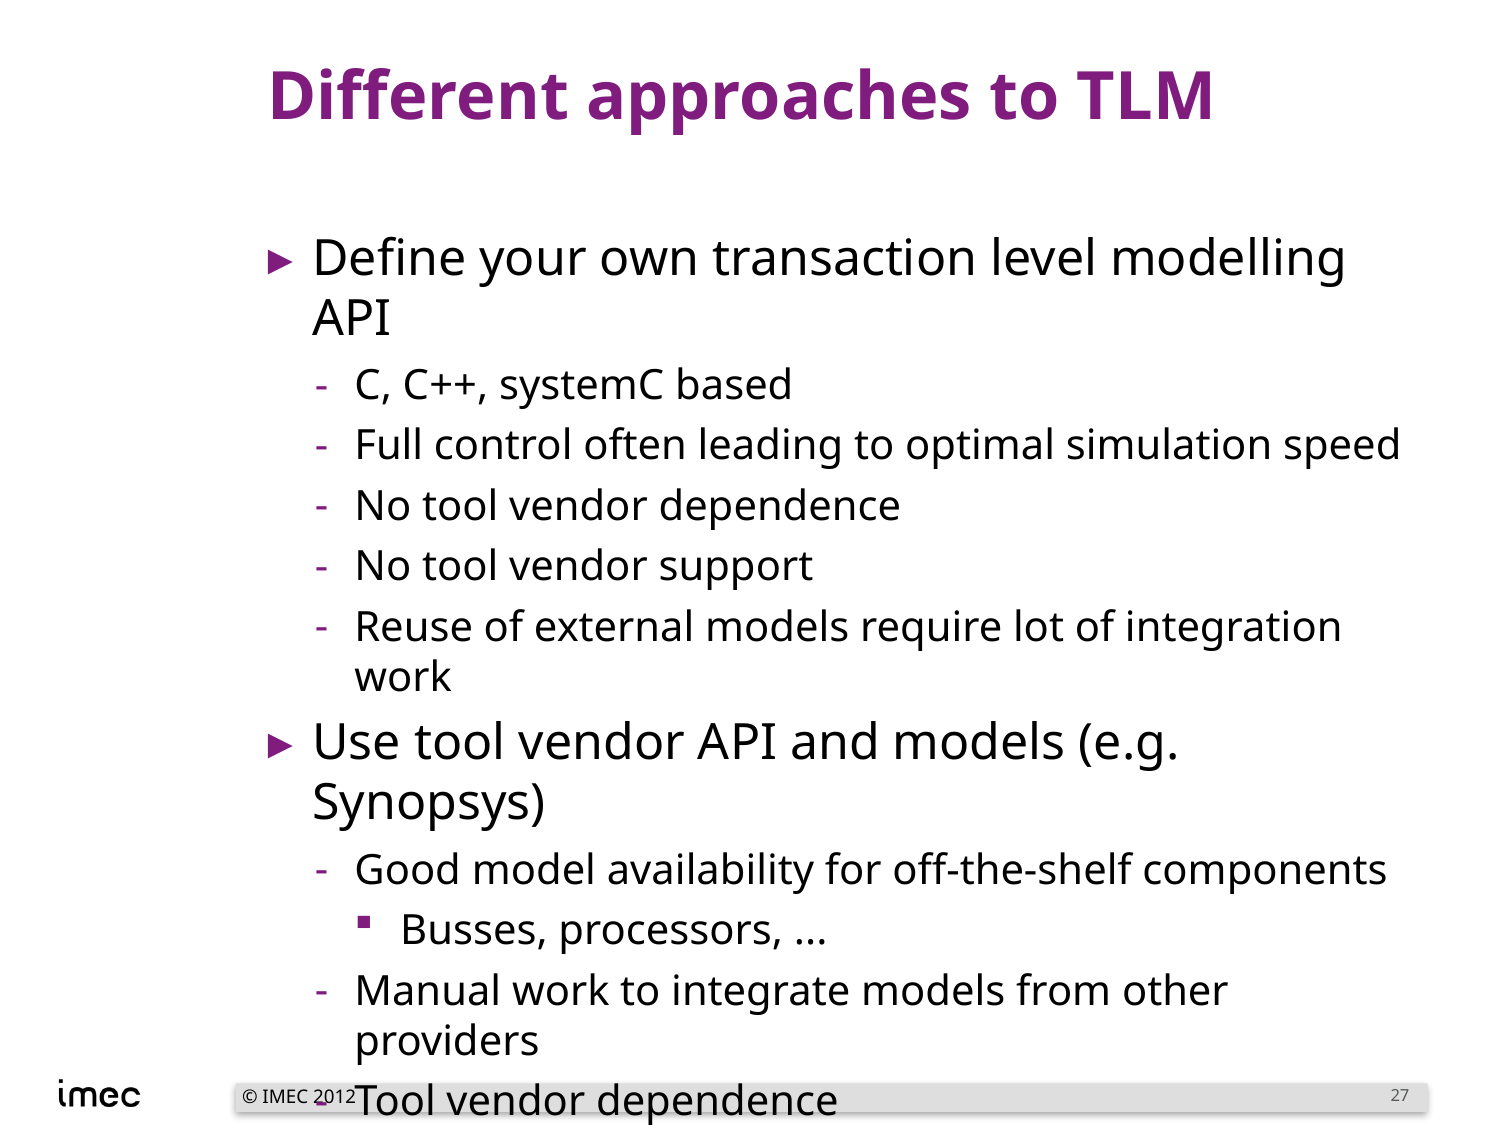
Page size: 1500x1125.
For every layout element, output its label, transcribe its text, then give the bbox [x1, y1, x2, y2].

list Define your own transaction level modelling API C, C++, systemC based Full control often leading to optimal simulation speed No tool vendor dependence No tool vendor support Reuse of external models require lot of integration work Use tool vendor API and models (e.g. Synopsys) Good model availability for off-the-shelf components Busses, processors, ... Manual work to integrate models from other providers Tool vendor dependence [237, 217, 1426, 1006]
picture [37, 1053, 223, 1107]
title Different approaches to TLM [237, 45, 1425, 205]
footer [366, 1082, 1149, 1111]
